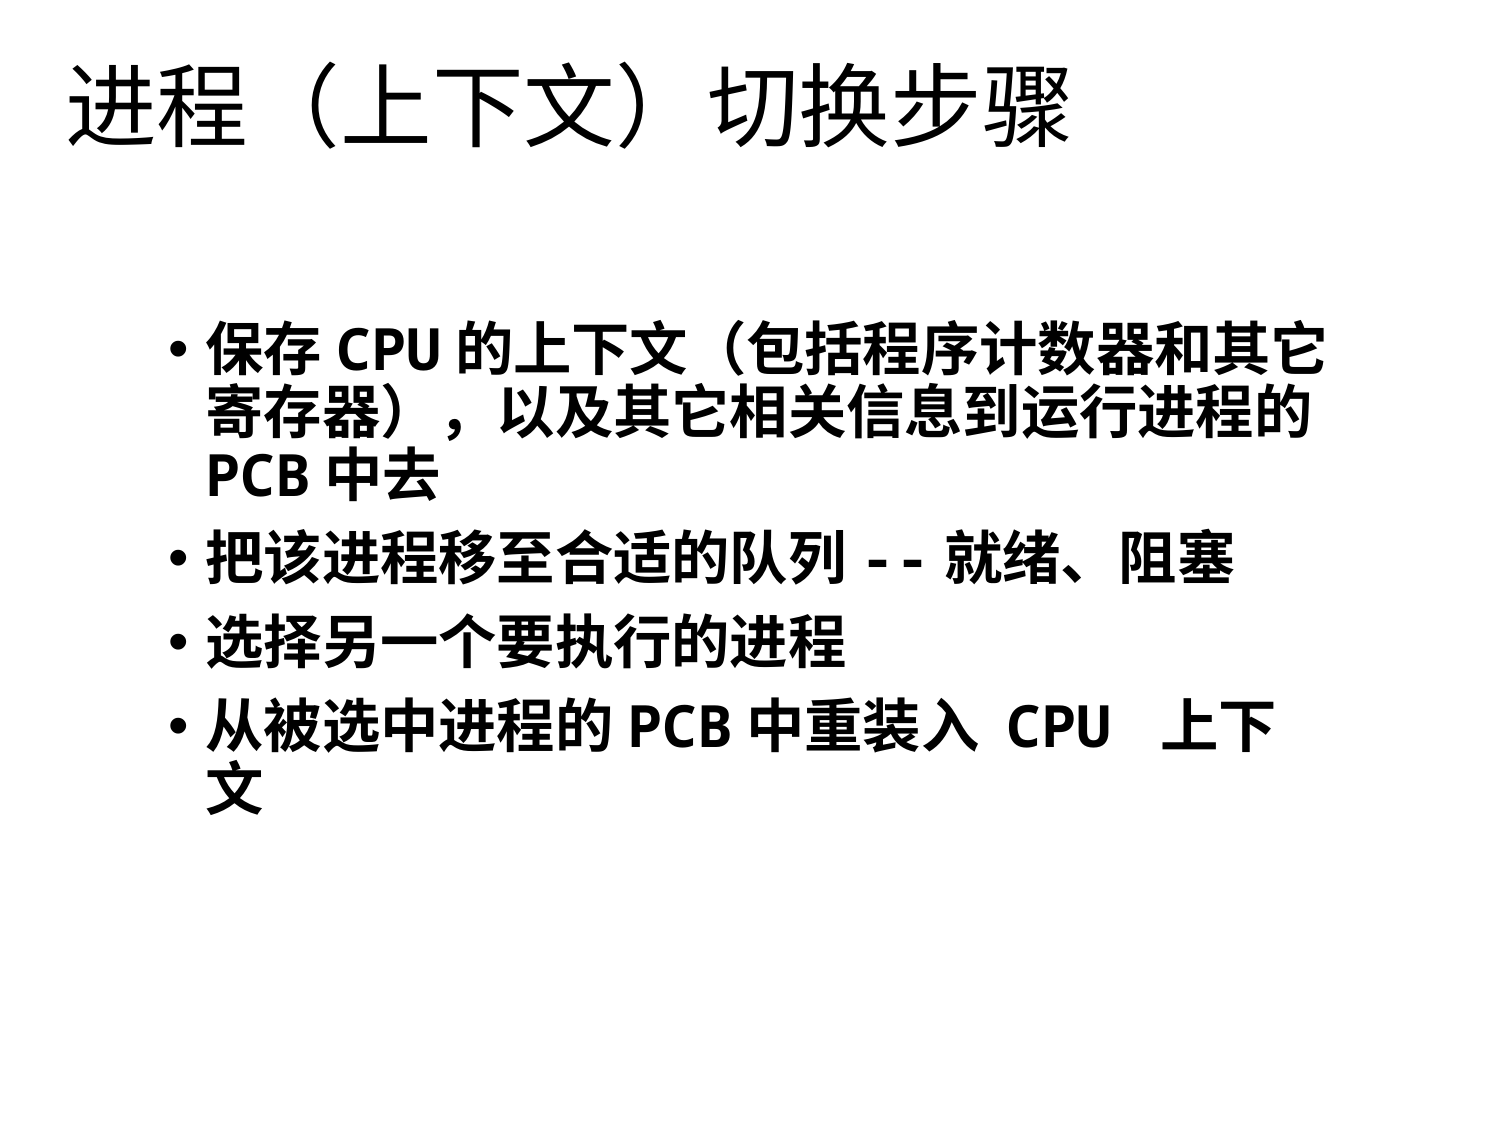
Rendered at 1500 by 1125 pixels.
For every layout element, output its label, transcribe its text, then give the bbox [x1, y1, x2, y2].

list 保存CPU的上下文（包括程序计数器和其它寄存器），以及其它相关信息到运行进程的PCB中去 把该进程移至合适的队列--就绪、阻塞 选择另一个要执行的进程 从被选中进程的PCB中重装入 CPU 上下文 [153, 312, 1345, 986]
title 进程（上下文）切换步骤 [50, 37, 1395, 184]
